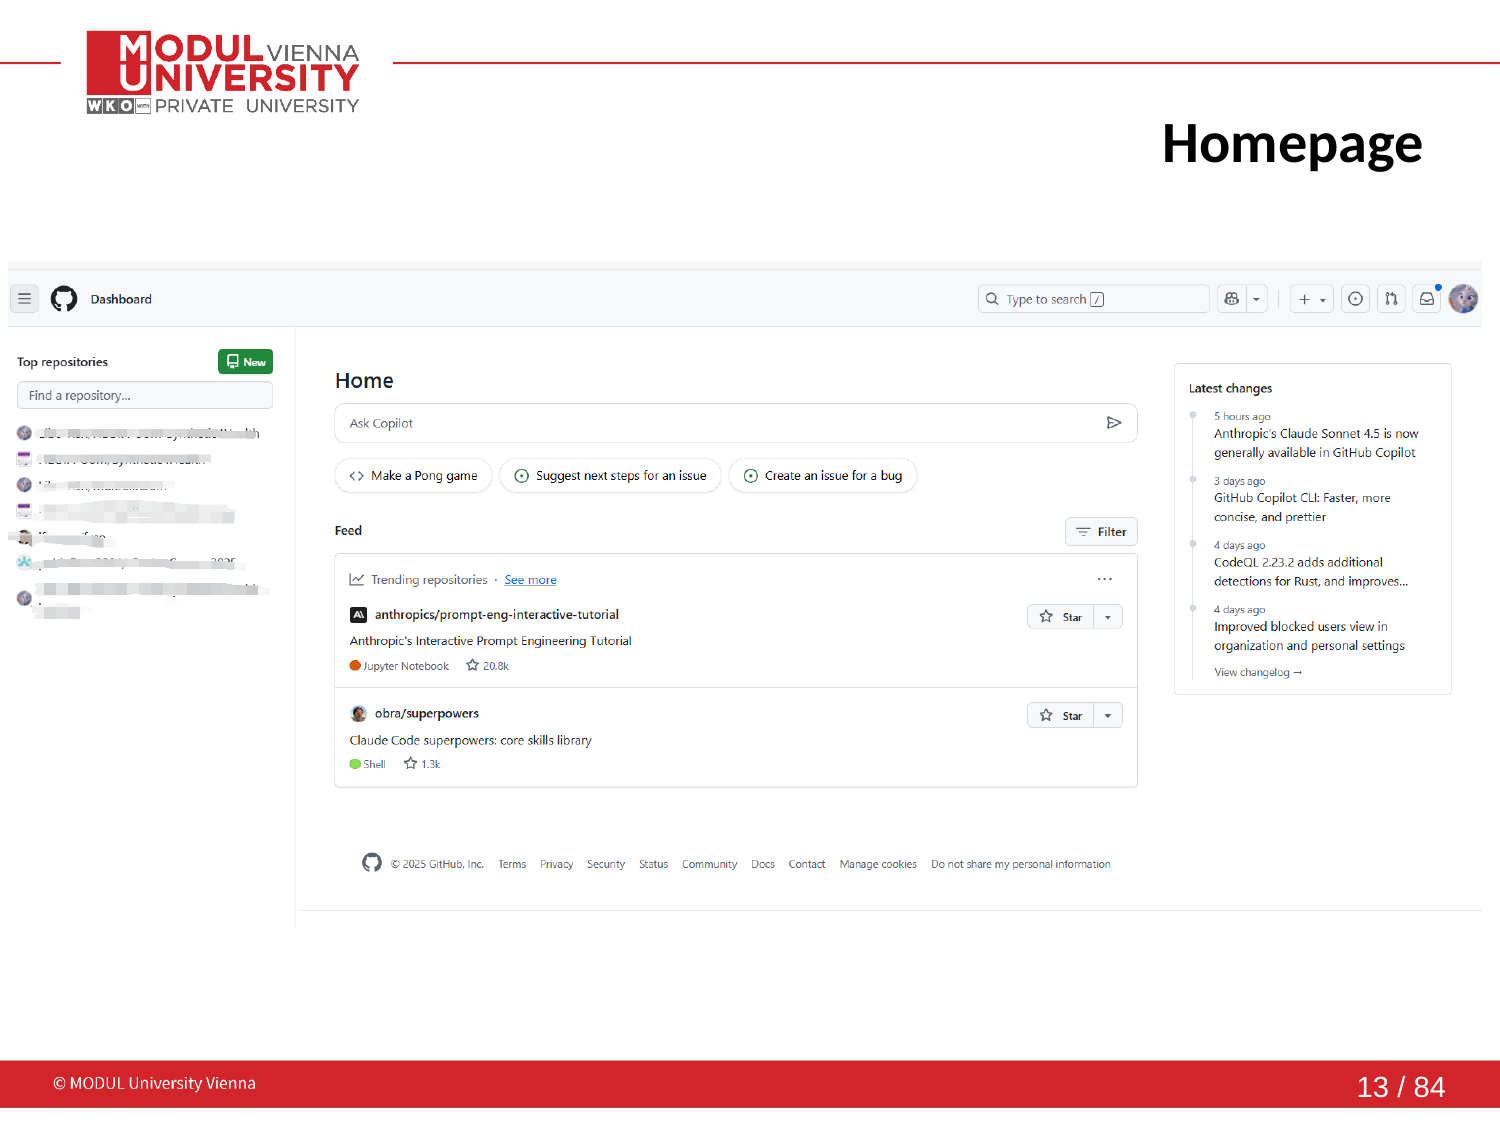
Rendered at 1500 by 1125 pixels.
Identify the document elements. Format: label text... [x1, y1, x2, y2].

title Homepage [51, 45, 1439, 233]
picture [0, 0, 1500, 1125]
